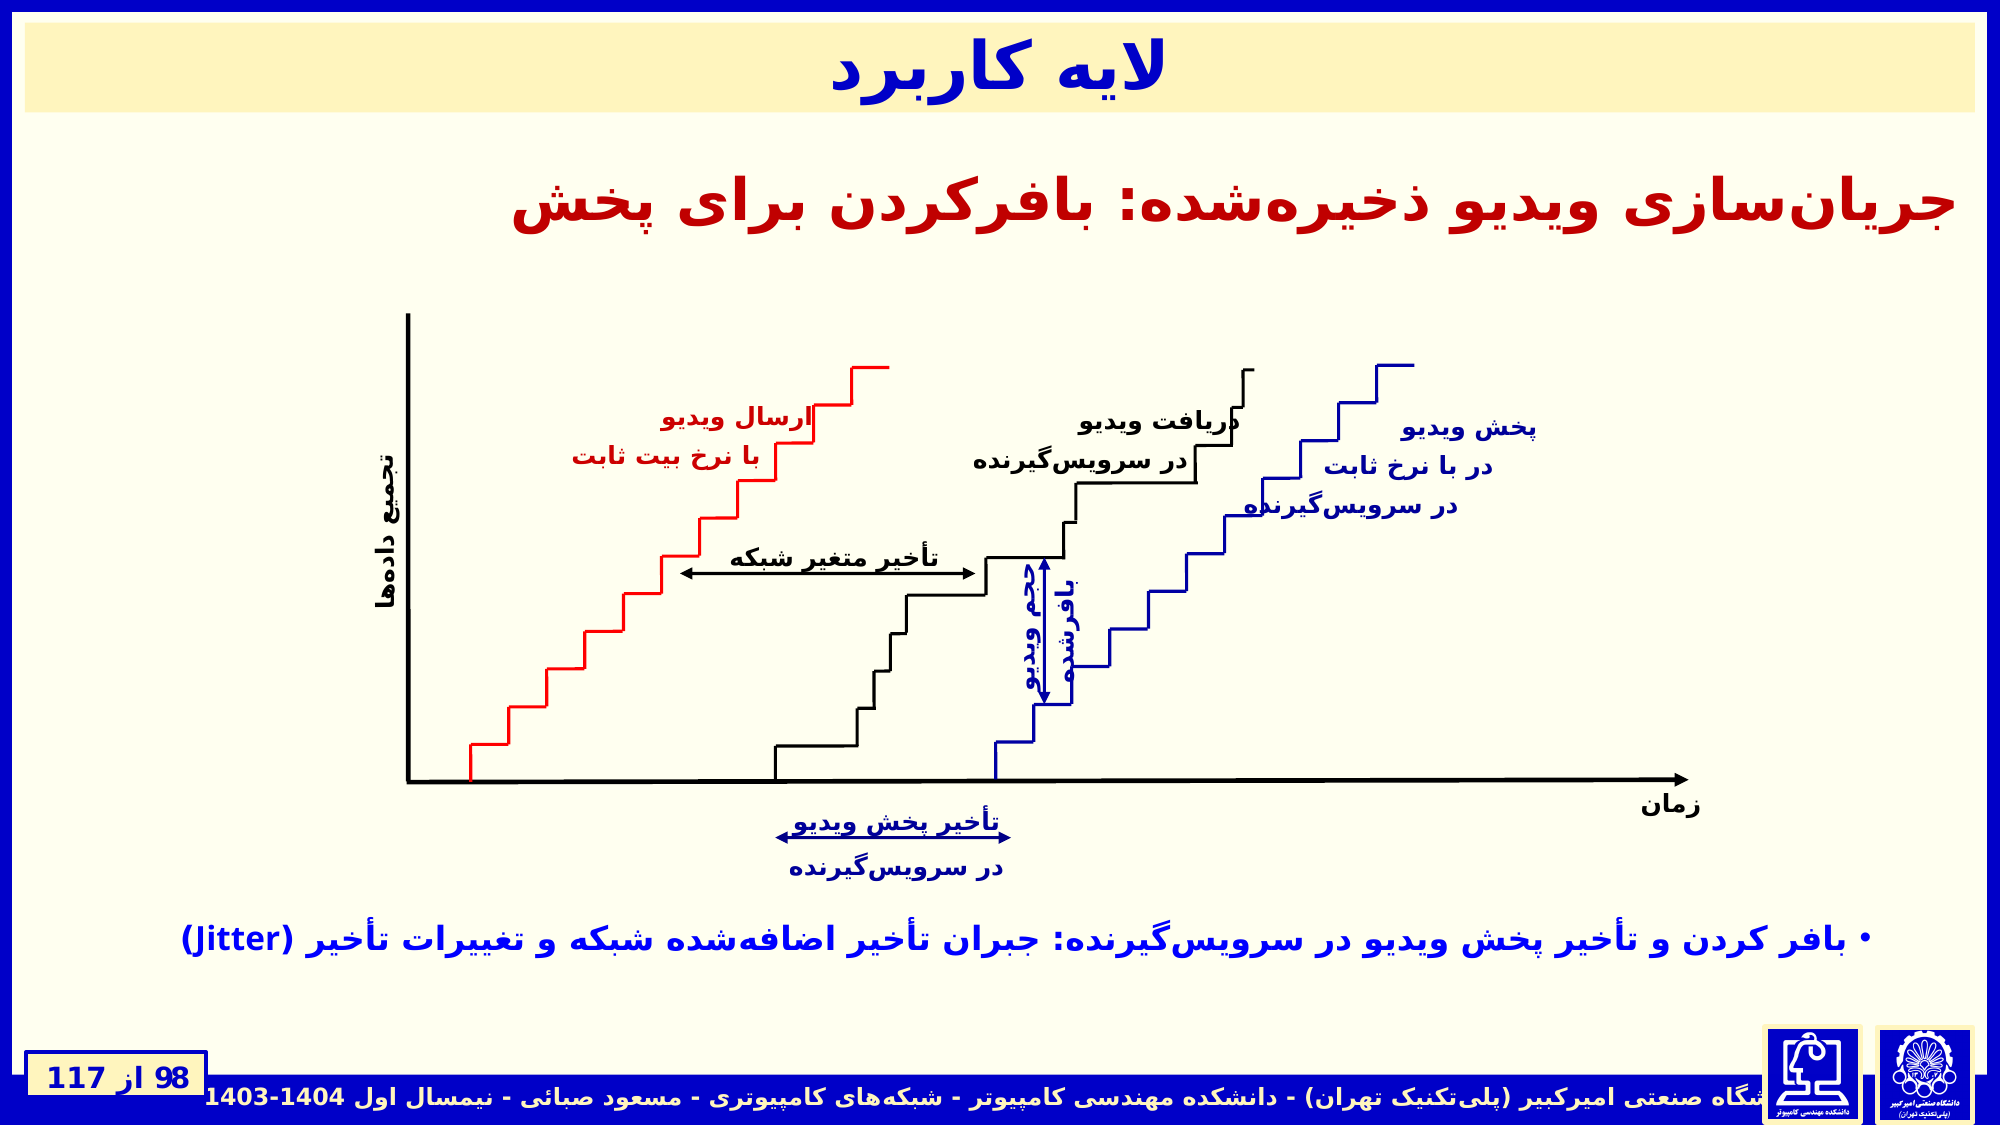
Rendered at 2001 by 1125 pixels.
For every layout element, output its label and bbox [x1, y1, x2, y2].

text_box [758, 365, 1517, 886]
text_box [993, 557, 1088, 705]
text_box [0, 0, 2000, 1125]
text_box [680, 369, 758, 784]
text_box [470, 367, 758, 782]
